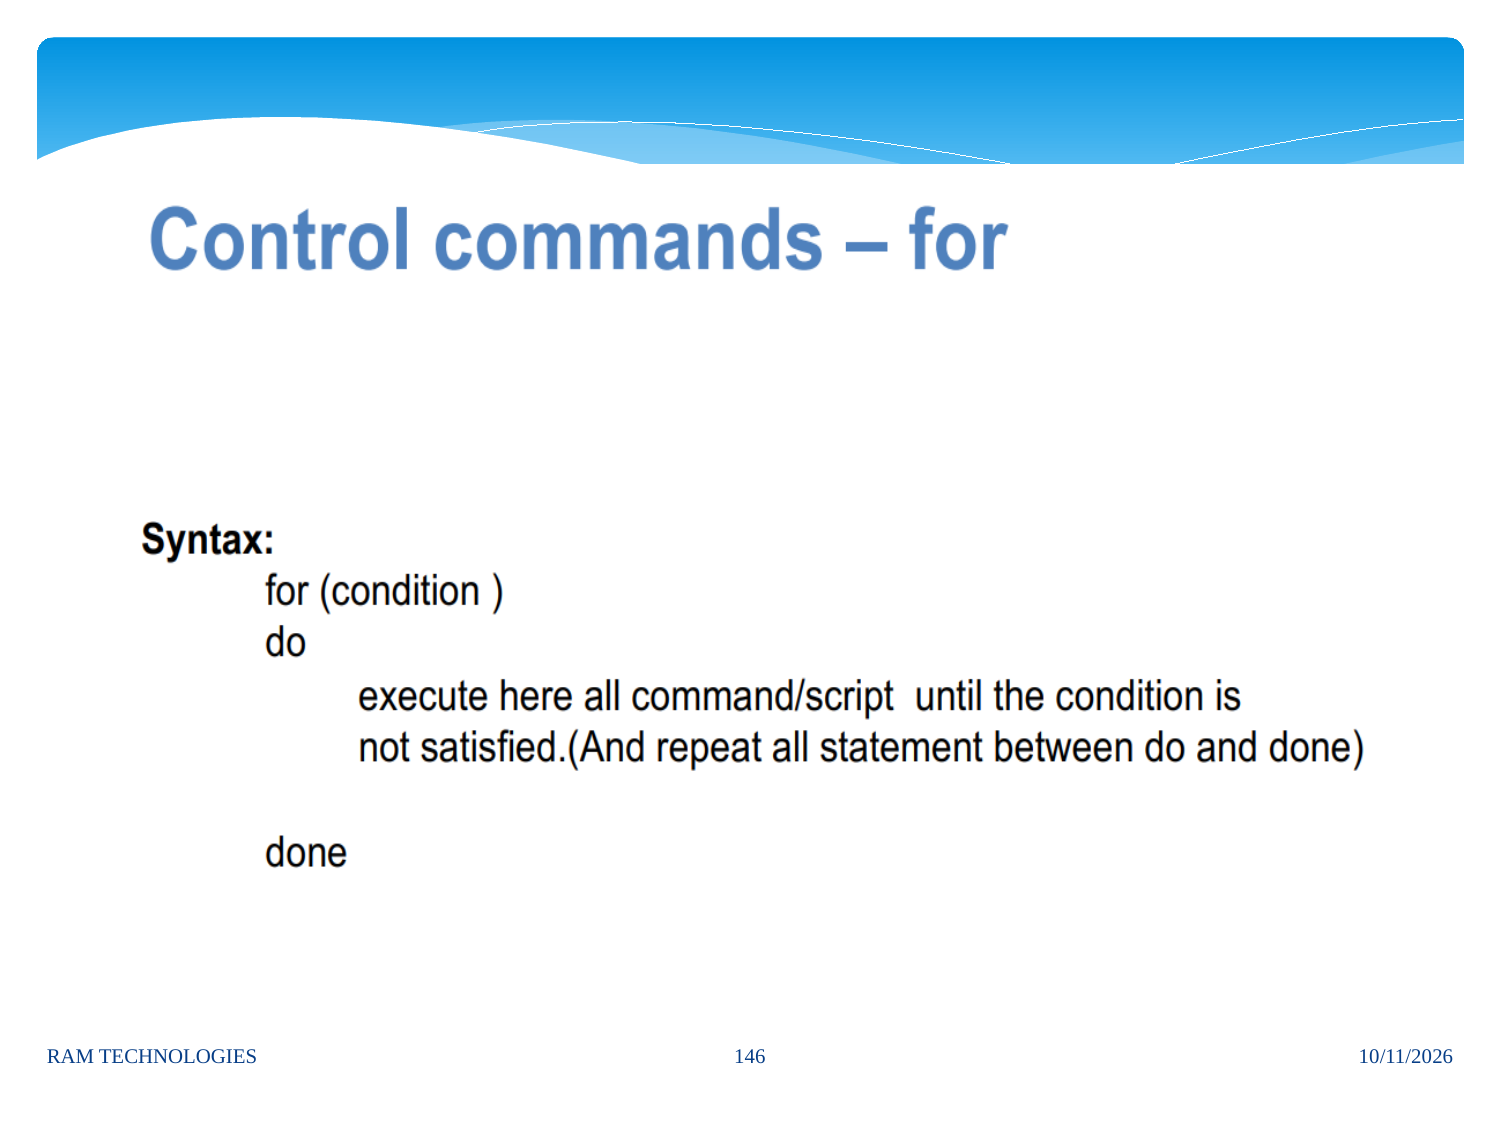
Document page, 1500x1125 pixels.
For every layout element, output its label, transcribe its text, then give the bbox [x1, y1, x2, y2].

picture [88, 164, 1471, 918]
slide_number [847, 1025, 1469, 1086]
slide_number 146 [654, 1025, 846, 1086]
footer RAM TECHNOLOGIES [31, 1025, 653, 1086]
